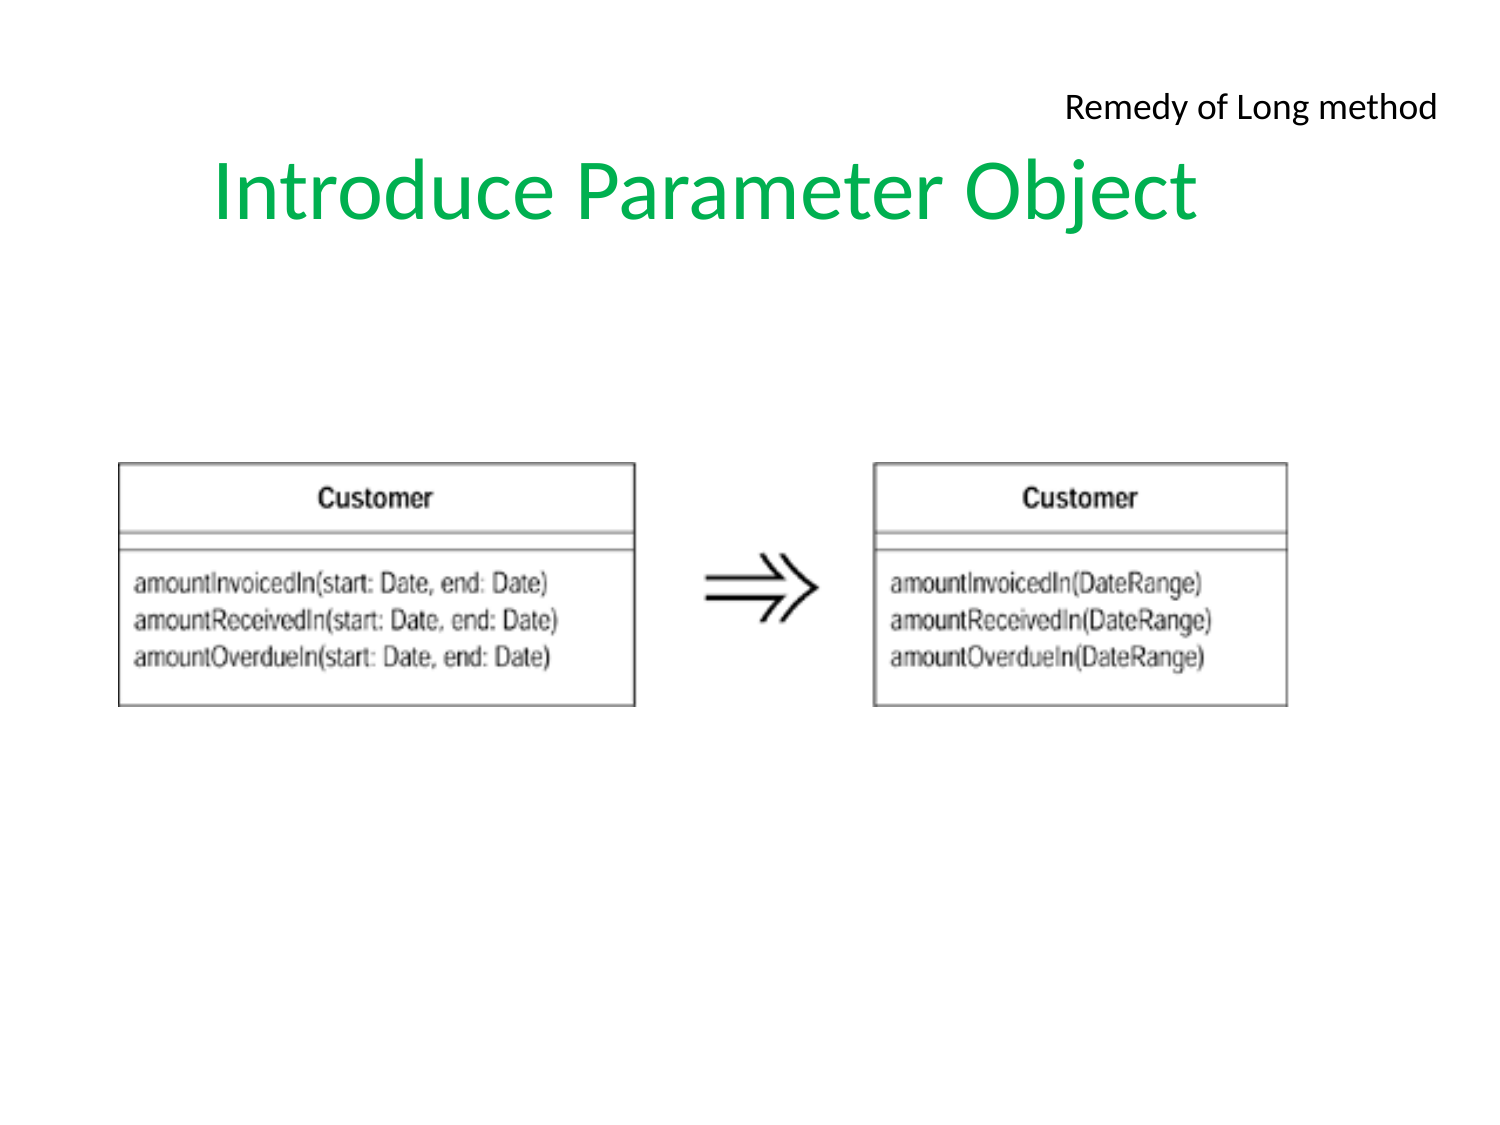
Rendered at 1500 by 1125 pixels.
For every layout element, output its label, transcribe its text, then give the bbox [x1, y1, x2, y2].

title Introduce Parameter Object [99, 125, 1313, 246]
picture [118, 462, 1292, 707]
text_box Remedy of Long method [1050, 74, 1463, 135]
